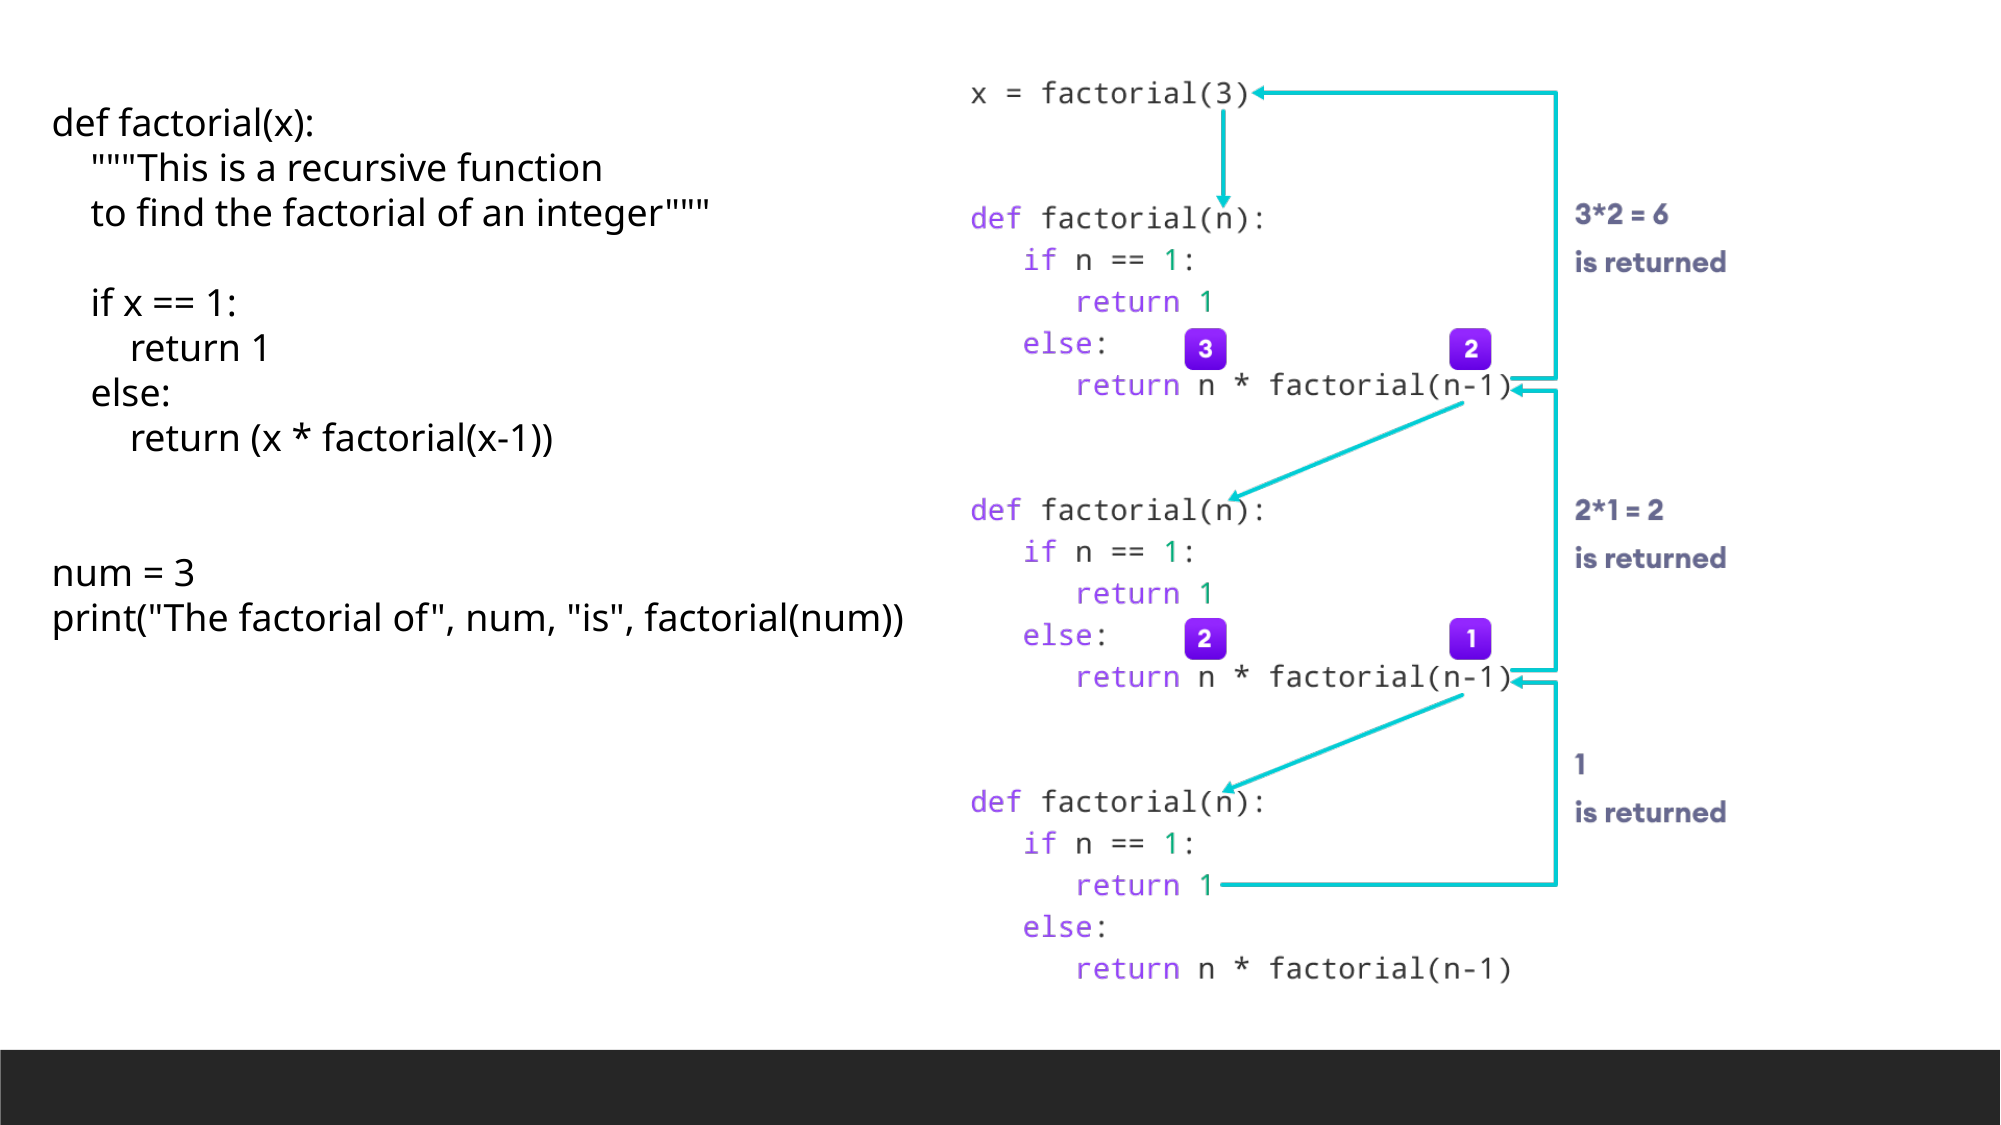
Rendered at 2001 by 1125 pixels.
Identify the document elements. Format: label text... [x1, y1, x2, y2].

text_box def factorial(x): """This is a recursive function to find the factorial of an integer""" if x == 1: return 1 else: return (x * factorial(x-1)) num = 3 print("The factorial of", num, "is", factorial(num)) [36, 91, 916, 647]
picture [919, 21, 1779, 1040]
